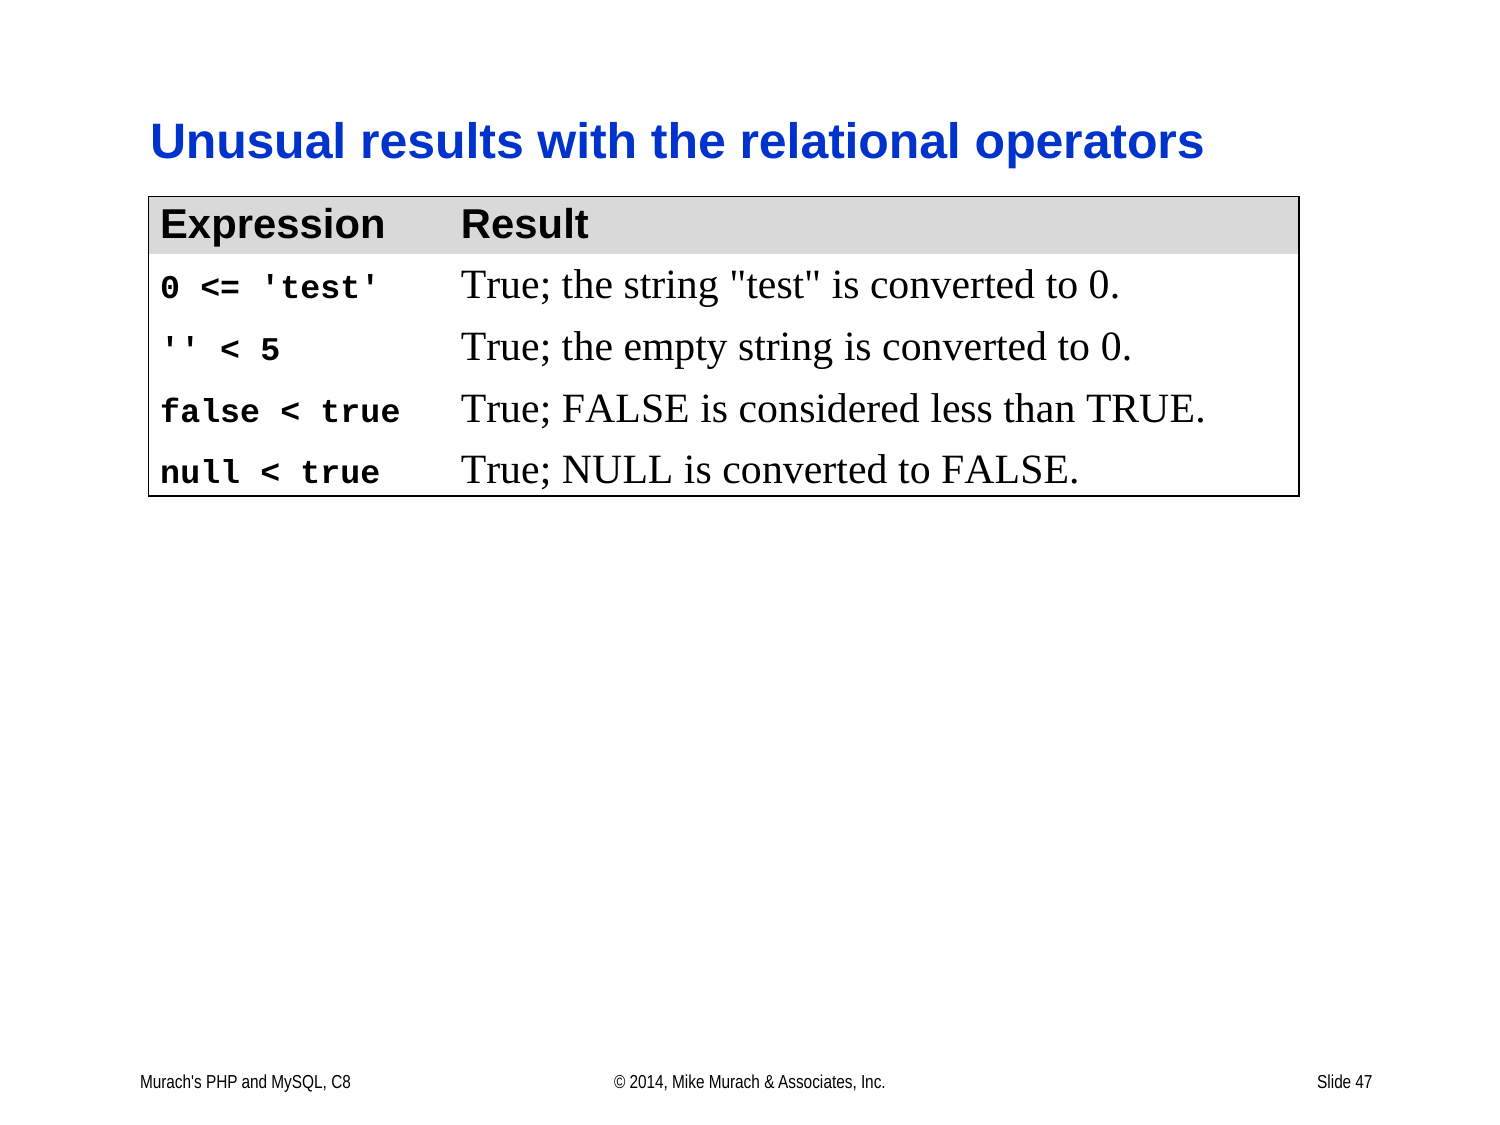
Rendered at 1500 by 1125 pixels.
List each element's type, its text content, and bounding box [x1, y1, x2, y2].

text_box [149, 112, 1343, 240]
slide_number Murach's PHP and MySQL, C8 [125, 1025, 450, 1100]
slide_number Slide 47 [1074, 1025, 1388, 1100]
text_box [147, 189, 1363, 576]
footer © 2014, Mike Murach & Associates, Inc. [474, 1025, 1025, 1100]
